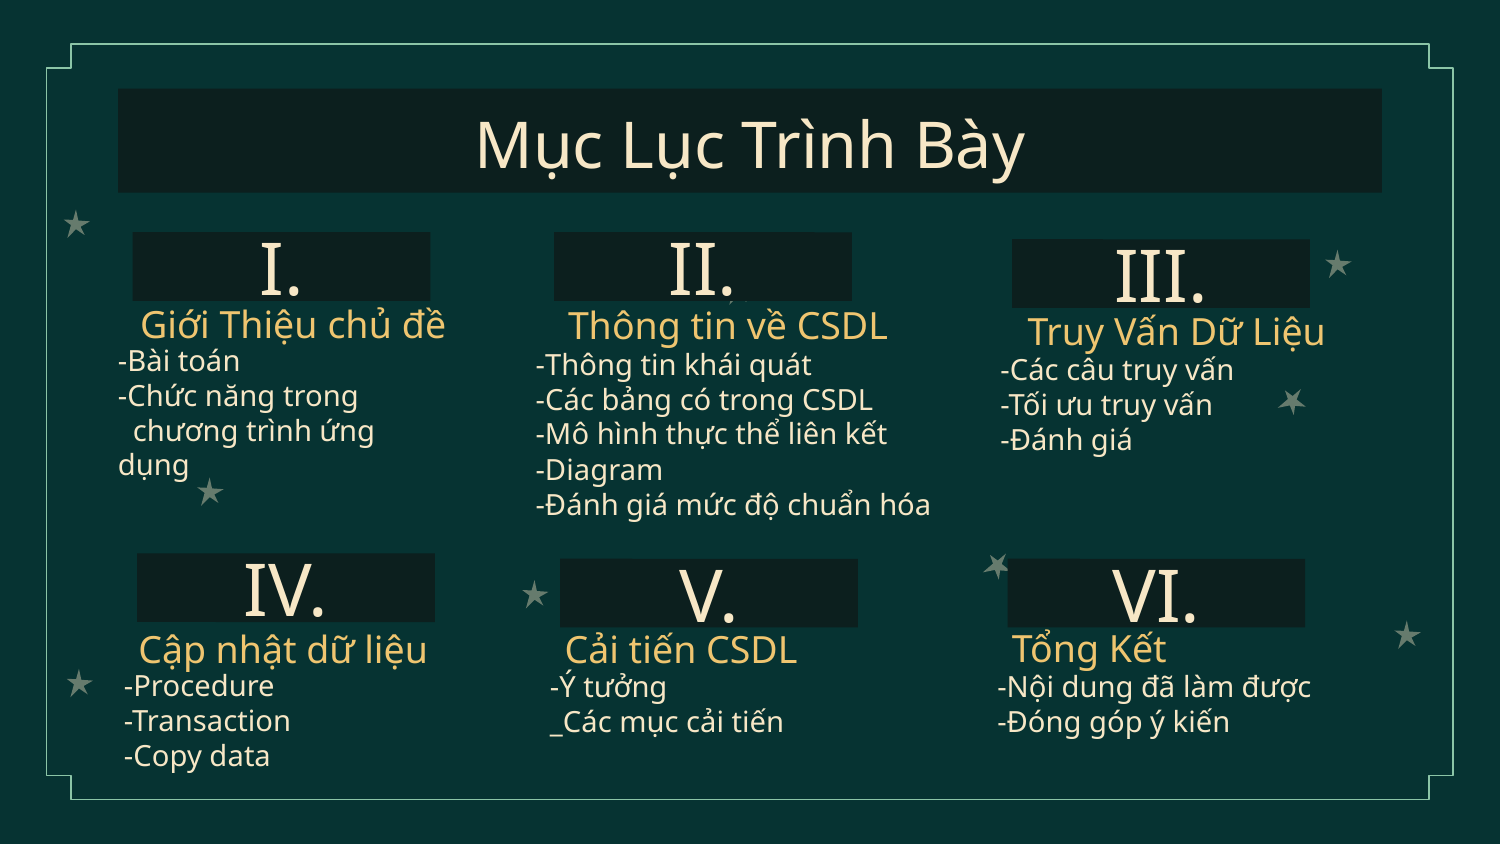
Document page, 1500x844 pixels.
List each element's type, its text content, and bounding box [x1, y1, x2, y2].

subtitle -Bài toán -Chức năng trong chương trình ứng dụng [102, 341, 468, 411]
title V. [560, 558, 858, 610]
text_box VI. [1007, 558, 1306, 610]
text_box -Nội dung đã làm được -Đóng góp ý kiến [982, 668, 1358, 737]
title Cập nhật dữ liệu [123, 610, 500, 710]
subtitle -Procedure -Transaction -Copy data [108, 667, 485, 737]
title Mục Lục Trình Bày [118, 88, 1382, 193]
title Giới Thiệu chủ đề [105, 285, 482, 385]
title Thông tin về CSDL [540, 287, 917, 345]
title II. [554, 232, 852, 287]
subtitle -Các câu truy vấn -Tối ưu truy vấn -Đánh giá [962, 351, 1339, 421]
title Truy Vấn Dữ Liệu [989, 292, 1365, 392]
title Cải tiến CSDL [549, 610, 926, 710]
subtitle -Thông tin khái quát -Các bảng có trong CSDL -Mô hình thực thể liên kết -Diagram -Đánh giá mức độ chuẩn hóa [520, 345, 953, 415]
title IV. [137, 553, 435, 610]
title III. [1012, 239, 1310, 292]
title I. [132, 232, 431, 285]
subtitle -Ý tưởng _Các mục cải tiến [534, 668, 911, 737]
text_box Tổng Kết [996, 610, 1373, 709]
